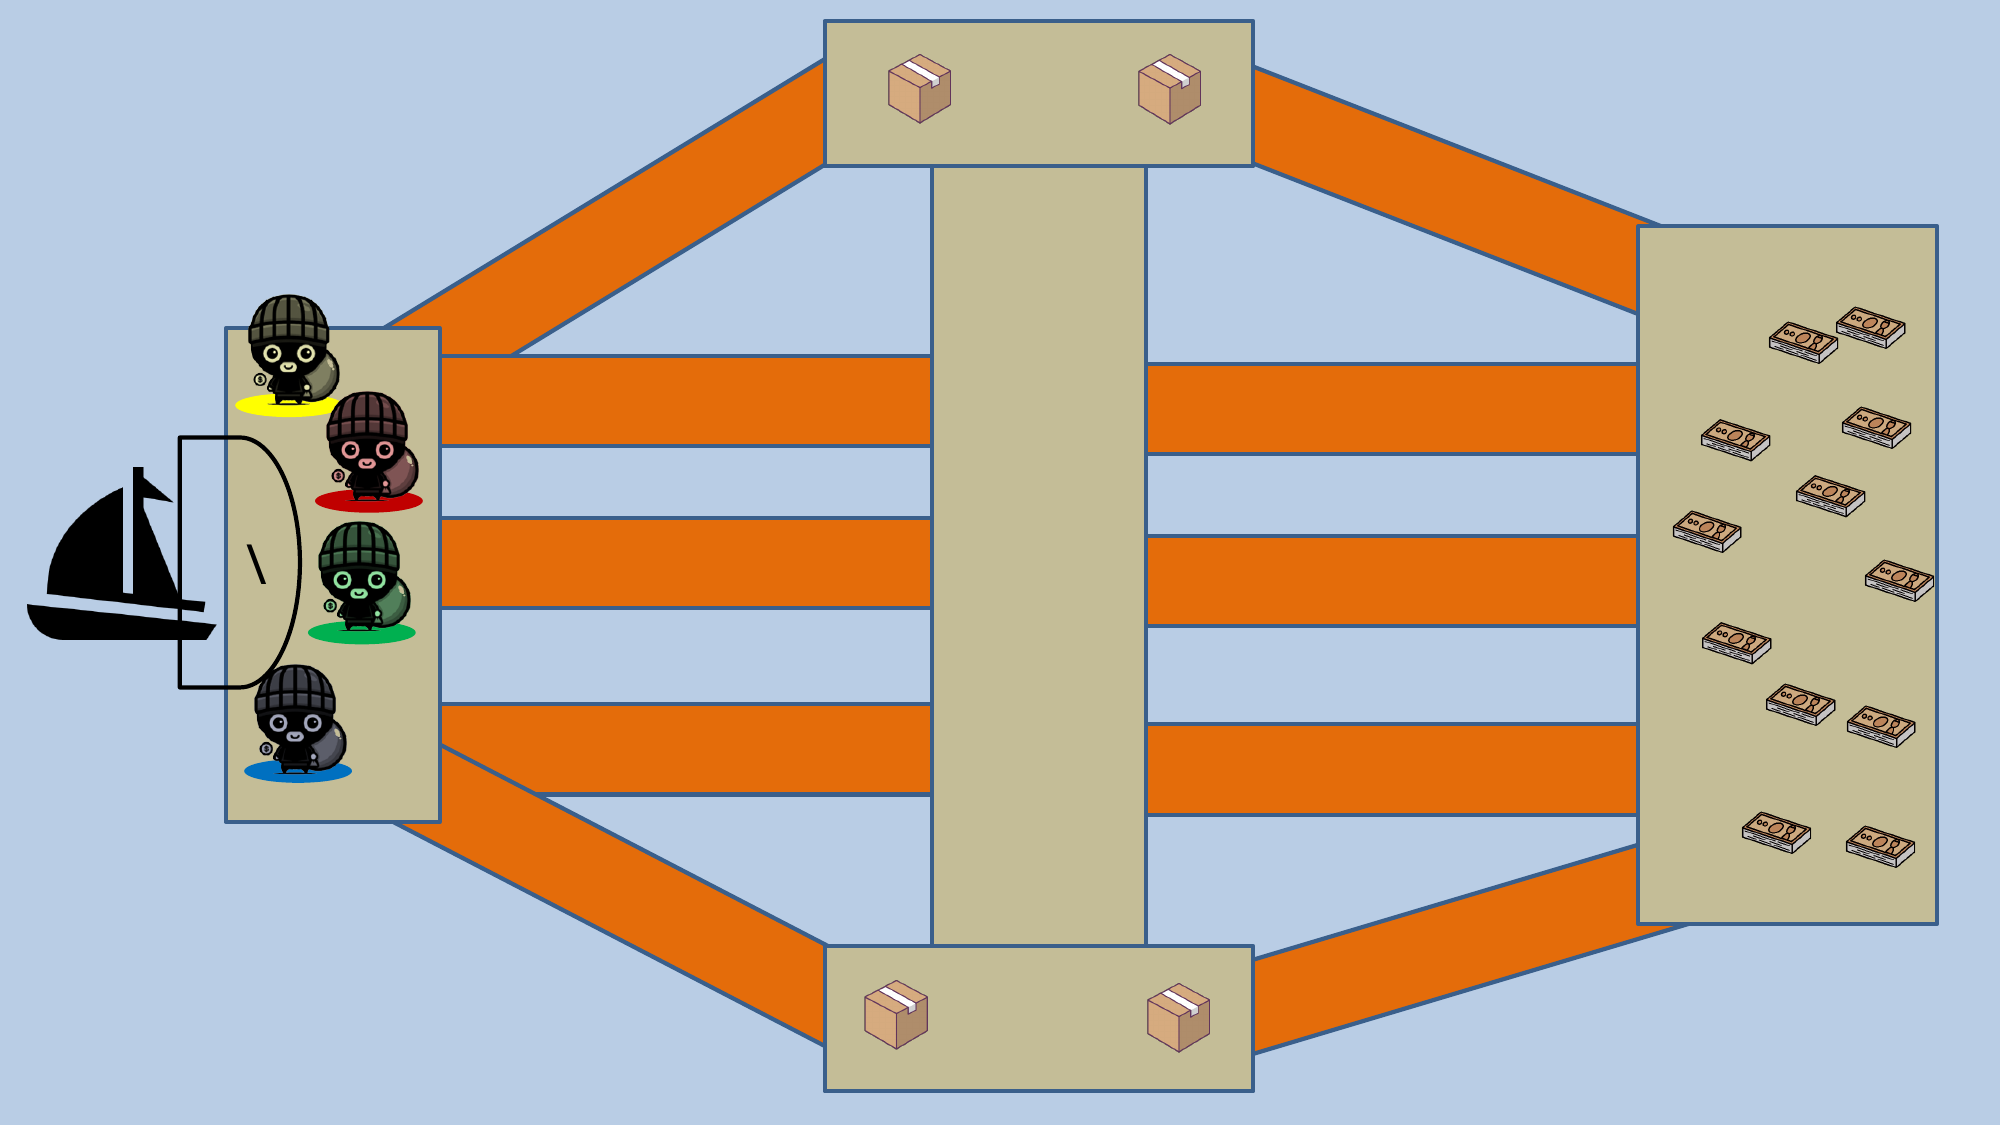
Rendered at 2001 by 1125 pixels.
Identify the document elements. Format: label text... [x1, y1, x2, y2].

text_box [1148, 534, 1636, 628]
text_box [442, 702, 930, 797]
picture [1845, 824, 1916, 869]
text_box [307, 515, 416, 645]
text_box [224, 326, 442, 824]
picture [1845, 703, 1917, 749]
text_box [392, 743, 829, 1048]
picture [1841, 404, 1912, 450]
text_box [823, 944, 1255, 1093]
text_box [1255, 65, 1662, 316]
picture [1133, 52, 1206, 126]
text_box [243, 659, 353, 783]
picture [1741, 809, 1812, 855]
text_box [442, 516, 930, 610]
picture [1700, 417, 1771, 462]
text_box \ [245, 435, 302, 657]
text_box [314, 386, 424, 513]
text_box [930, 168, 1148, 944]
picture [1671, 509, 1743, 554]
text_box [823, 19, 1255, 168]
picture [859, 977, 933, 1051]
picture [0, 431, 243, 675]
picture [883, 52, 956, 125]
text_box [1255, 843, 1689, 1056]
picture [1768, 304, 1907, 365]
picture [1701, 620, 1773, 665]
text_box [442, 354, 930, 448]
picture [1864, 558, 1935, 603]
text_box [234, 289, 344, 418]
picture [1765, 681, 1837, 727]
text_box [383, 57, 824, 354]
text_box [1148, 362, 1636, 456]
text_box [1636, 224, 1939, 926]
text_box [1148, 722, 1636, 817]
picture [1795, 473, 1866, 518]
picture [1141, 980, 1215, 1054]
text_box \ [177, 682, 238, 690]
